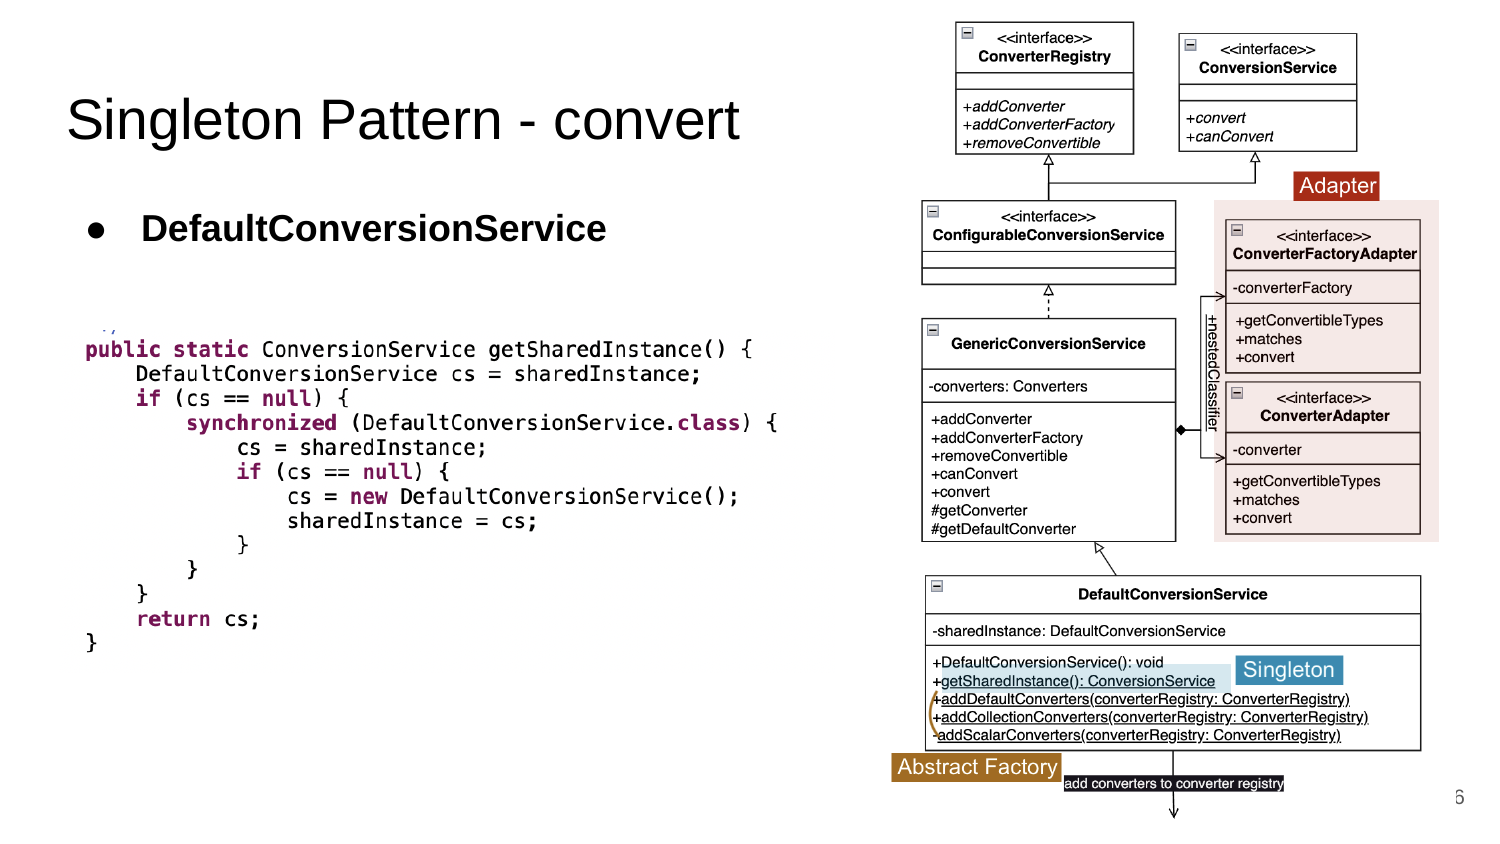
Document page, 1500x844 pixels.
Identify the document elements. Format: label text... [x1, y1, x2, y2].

list DefaultConversionService [51, 185, 843, 747]
slide_number ‹#› [1459, 764, 1480, 830]
picture [871, 14, 1456, 830]
picture [59, 330, 835, 673]
title Singleton Pattern - convert [51, 72, 866, 167]
